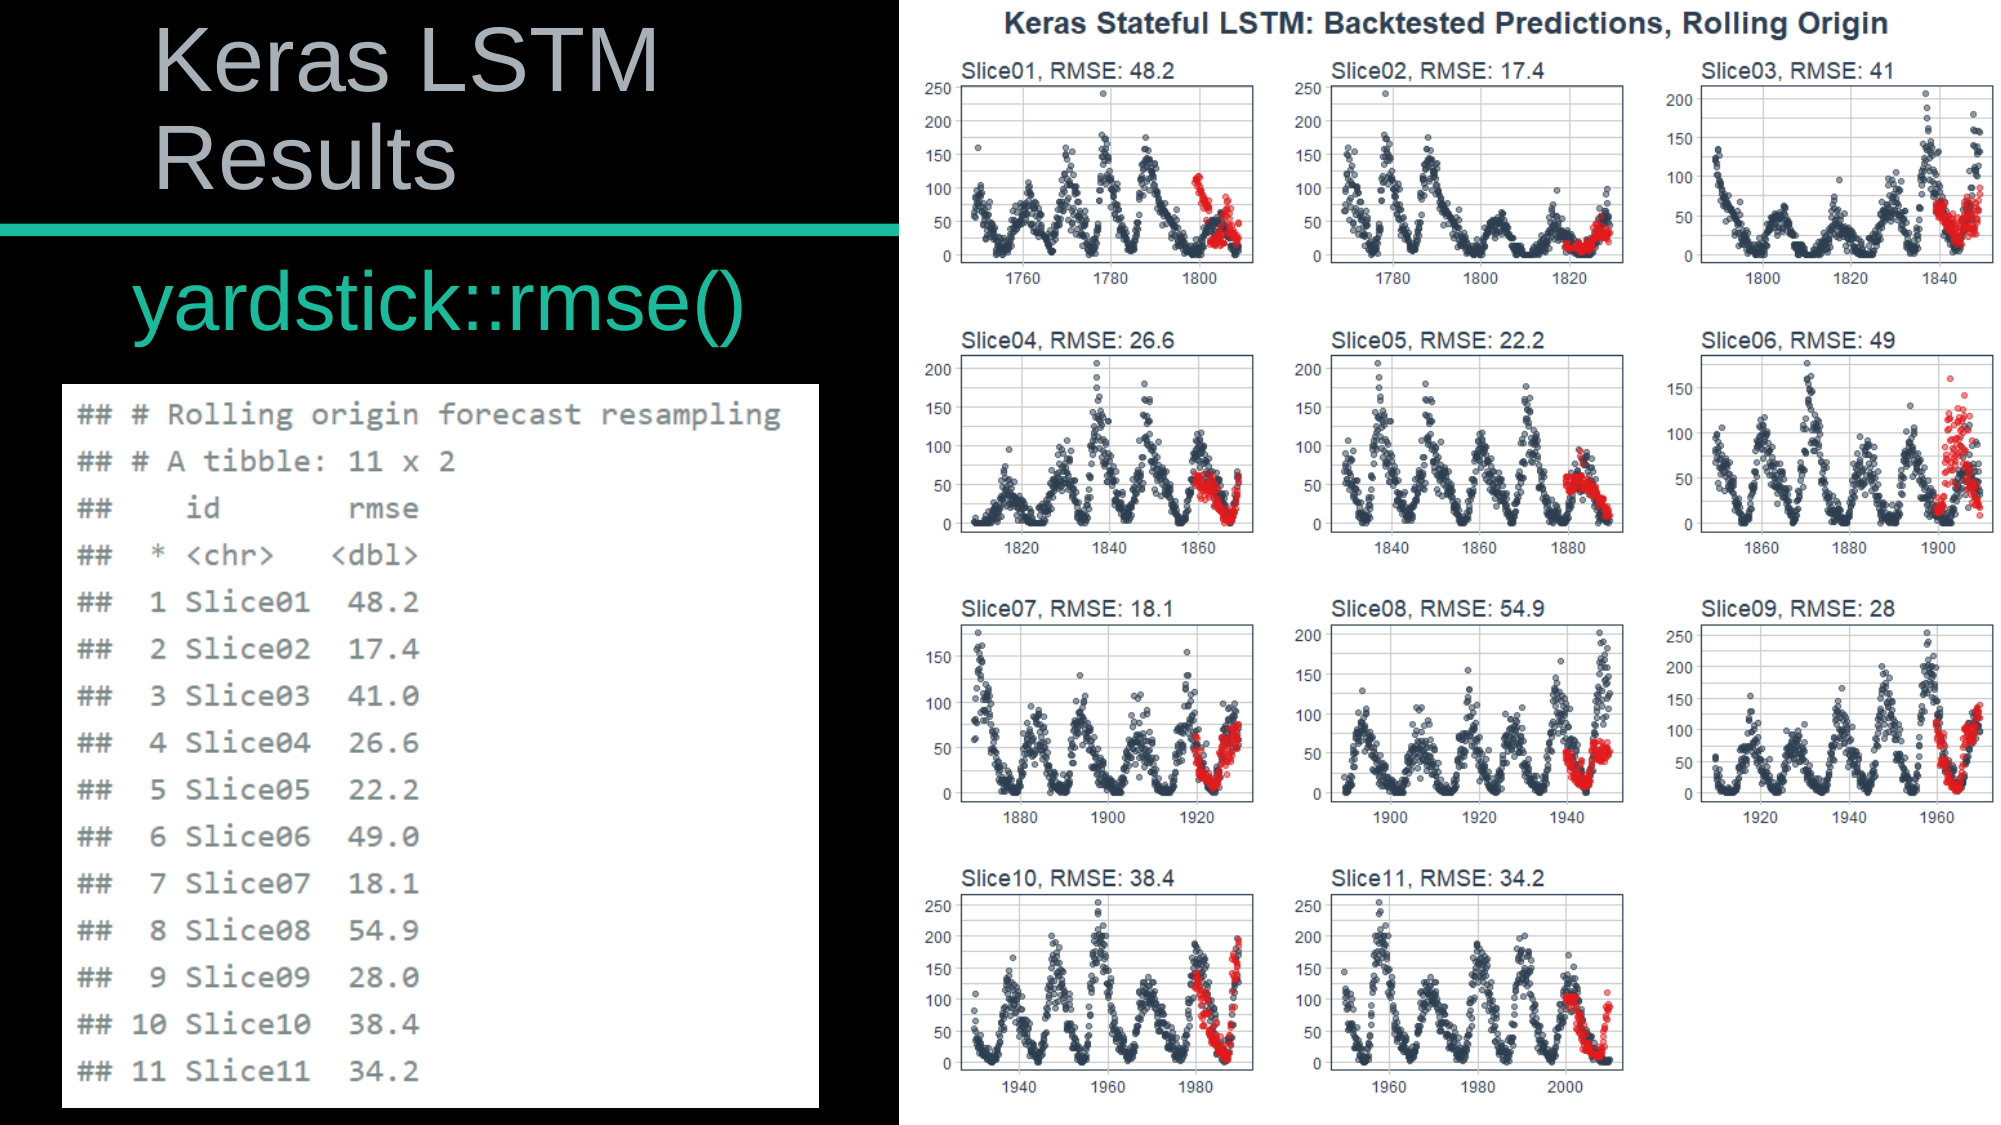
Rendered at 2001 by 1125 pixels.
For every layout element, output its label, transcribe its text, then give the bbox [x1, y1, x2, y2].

title Keras LSTM Results [137, 23, 894, 199]
picture [899, 0, 2000, 1125]
text_box yardstick::rmse() [62, 239, 819, 355]
picture [61, 384, 819, 1109]
